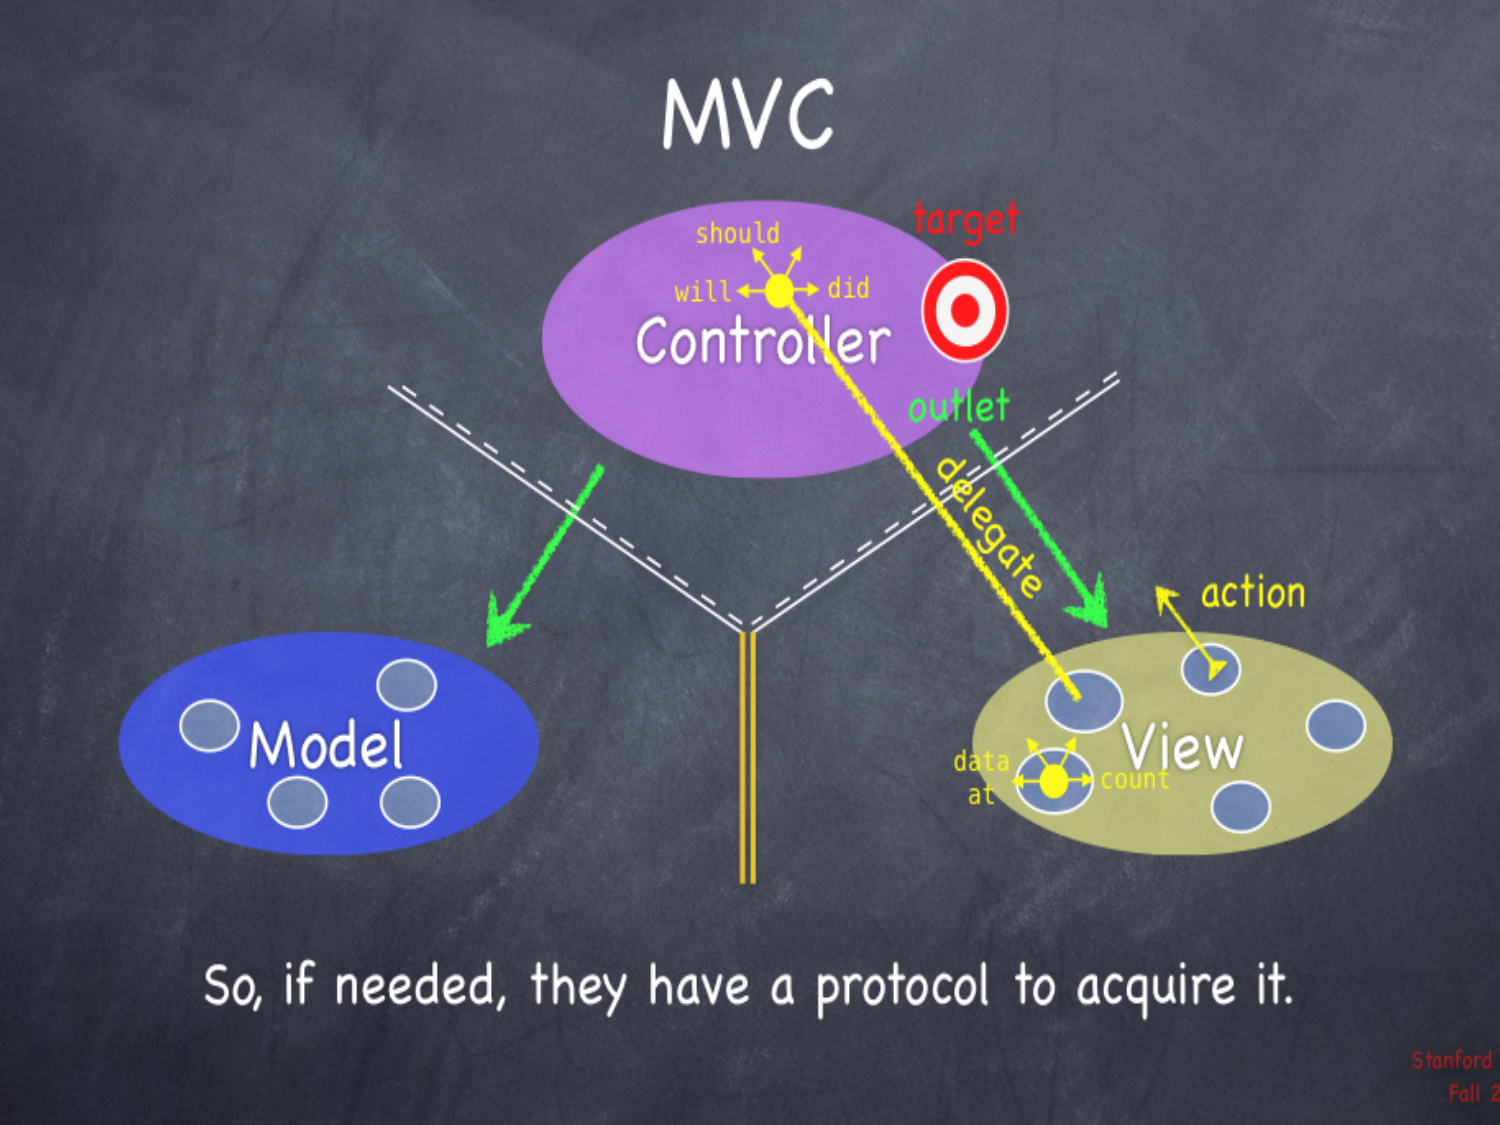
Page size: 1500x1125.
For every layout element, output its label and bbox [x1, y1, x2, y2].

list [0, 0, 1500, 1125]
